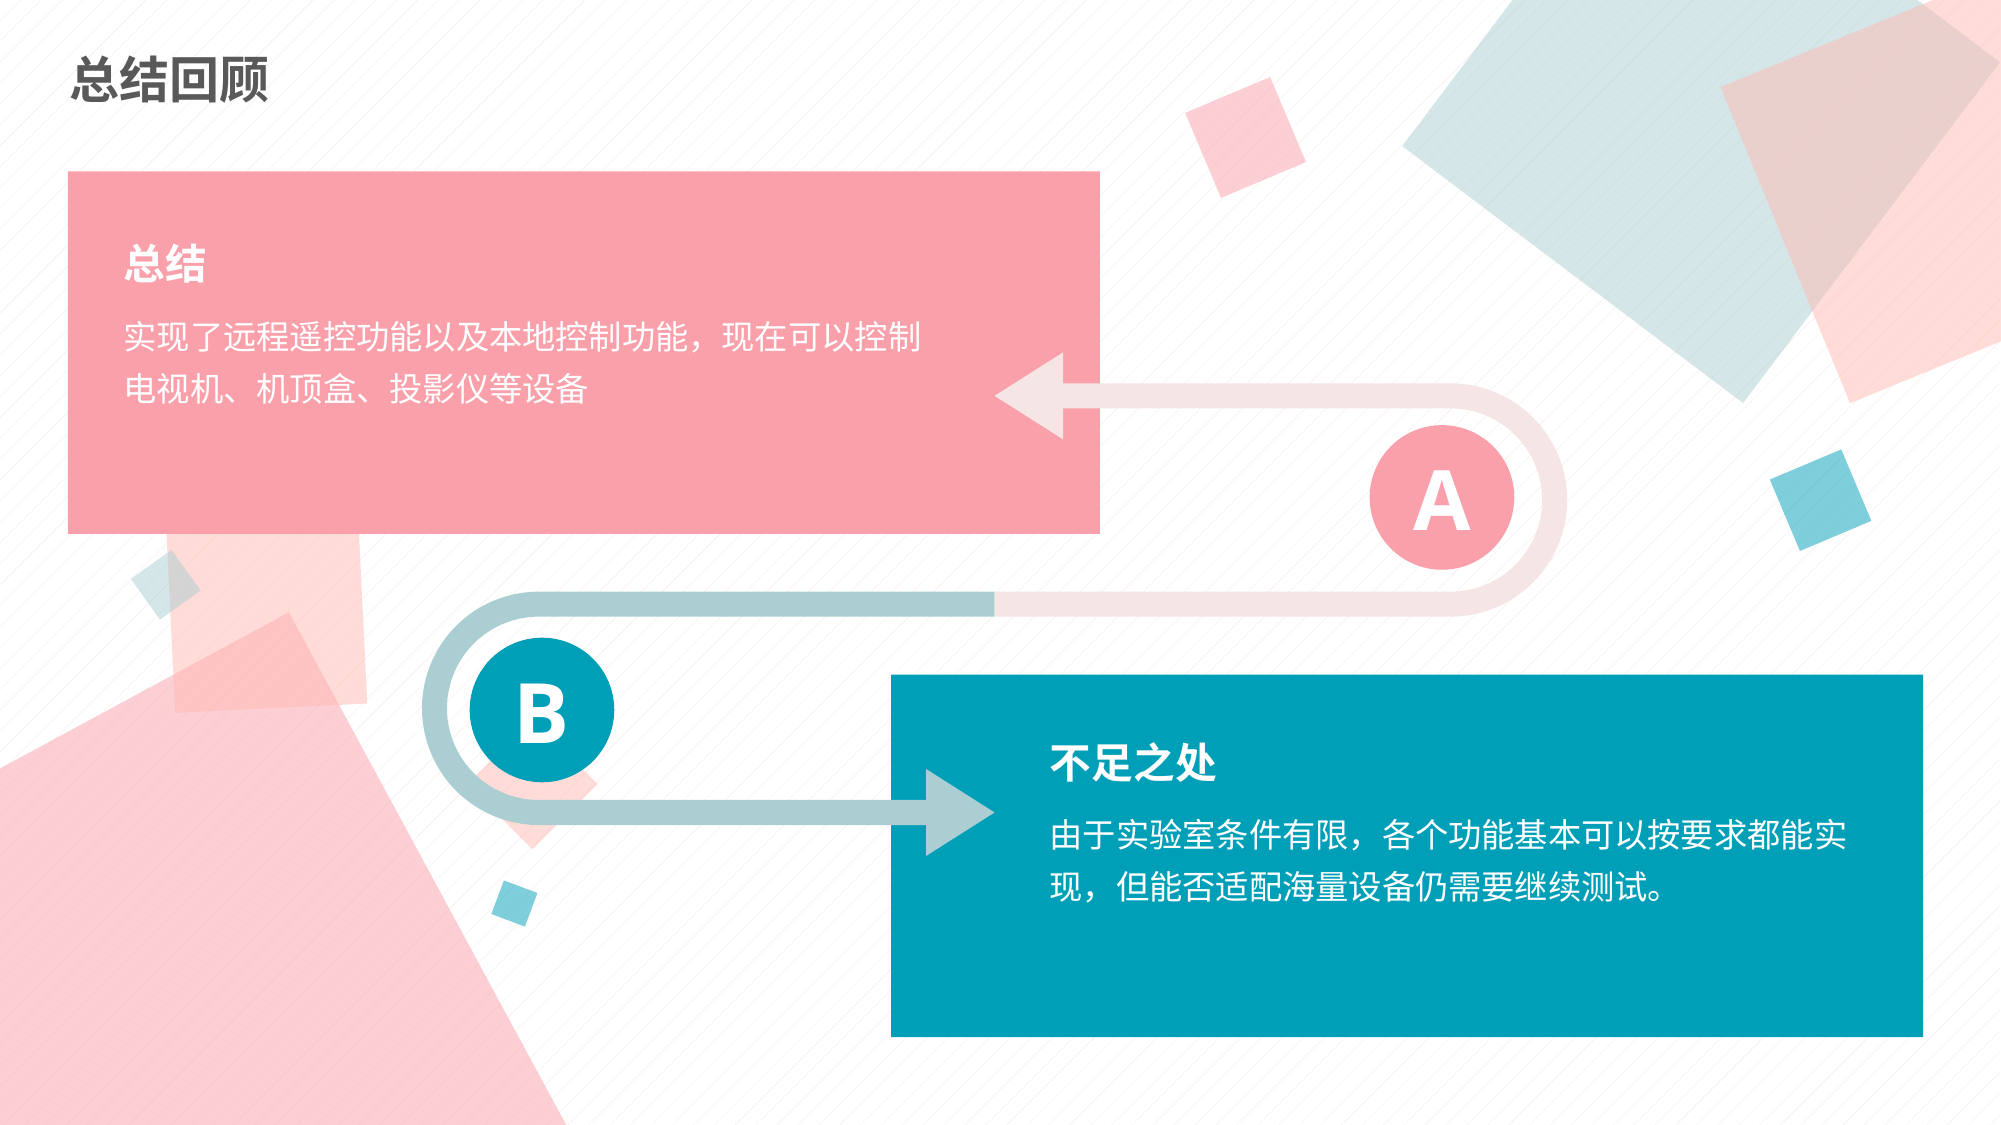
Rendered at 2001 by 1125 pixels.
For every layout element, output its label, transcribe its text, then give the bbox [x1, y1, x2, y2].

text_box [420, 590, 997, 858]
text_box 总结 [109, 215, 234, 296]
text_box 实现了远程遥控功能以及本地控制功能，现在可以控制电视机、机顶盒、投影仪等设备 [109, 296, 952, 416]
text_box B [468, 636, 616, 784]
text_box 由于实验室条件有限，各个功能基本可以按要求都能实现，但能否适配海量设备仍需要继续测试。 [1035, 795, 1878, 914]
text_box A [1368, 424, 1516, 571]
text_box [67, 170, 1101, 535]
text_box [890, 674, 1924, 1038]
text_box [992, 350, 1569, 618]
list 总结回顾 [54, 38, 975, 127]
text_box 不足之处 [1035, 714, 1508, 795]
